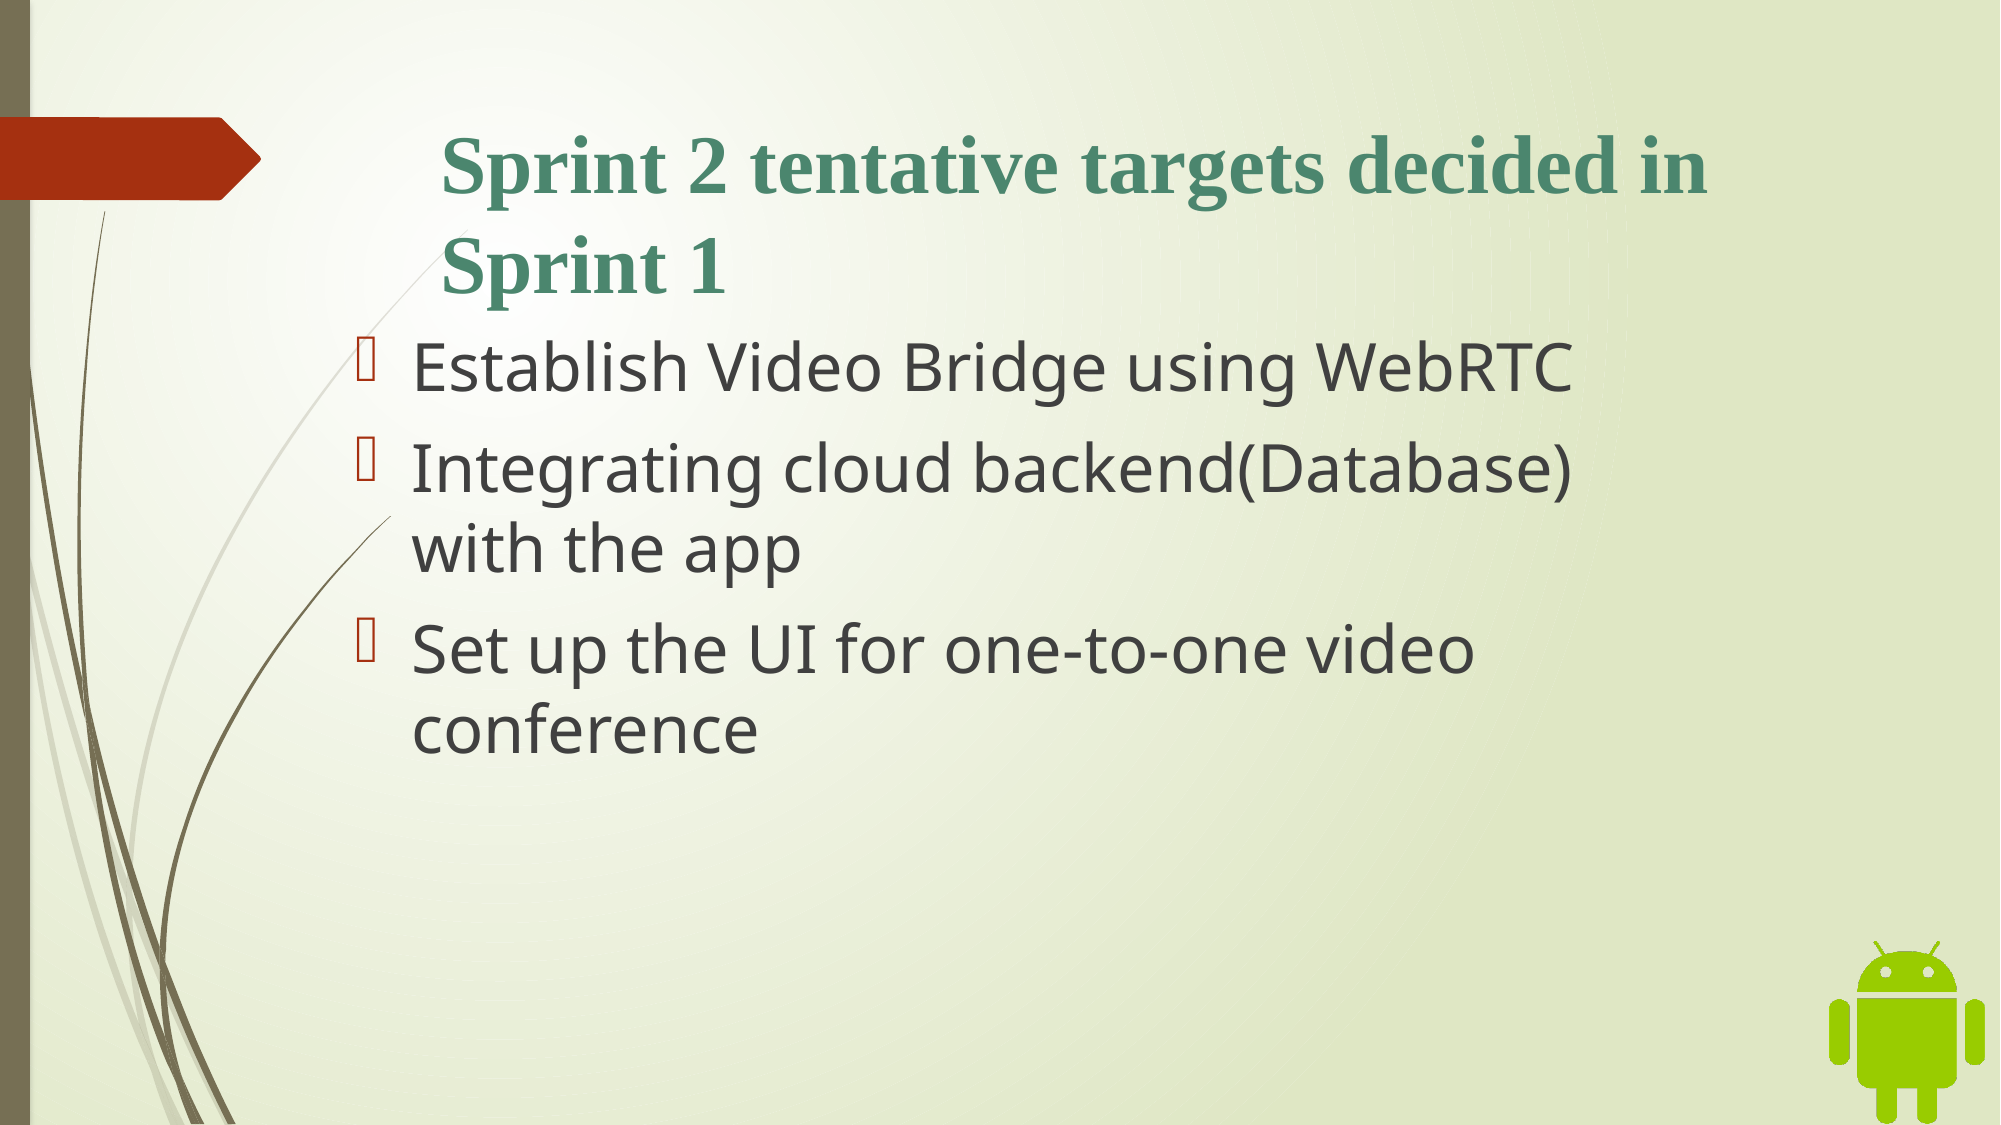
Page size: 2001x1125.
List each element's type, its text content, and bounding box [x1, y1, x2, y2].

title Sprint 2 tentative targets decided in Sprint 1 [425, 102, 1888, 313]
list Establish Video Bridge using WebRTC Integrating cloud backend(Database) with the app Set up the UI for one-to-one video conference [340, 216, 1660, 929]
picture [1813, 938, 2000, 1125]
